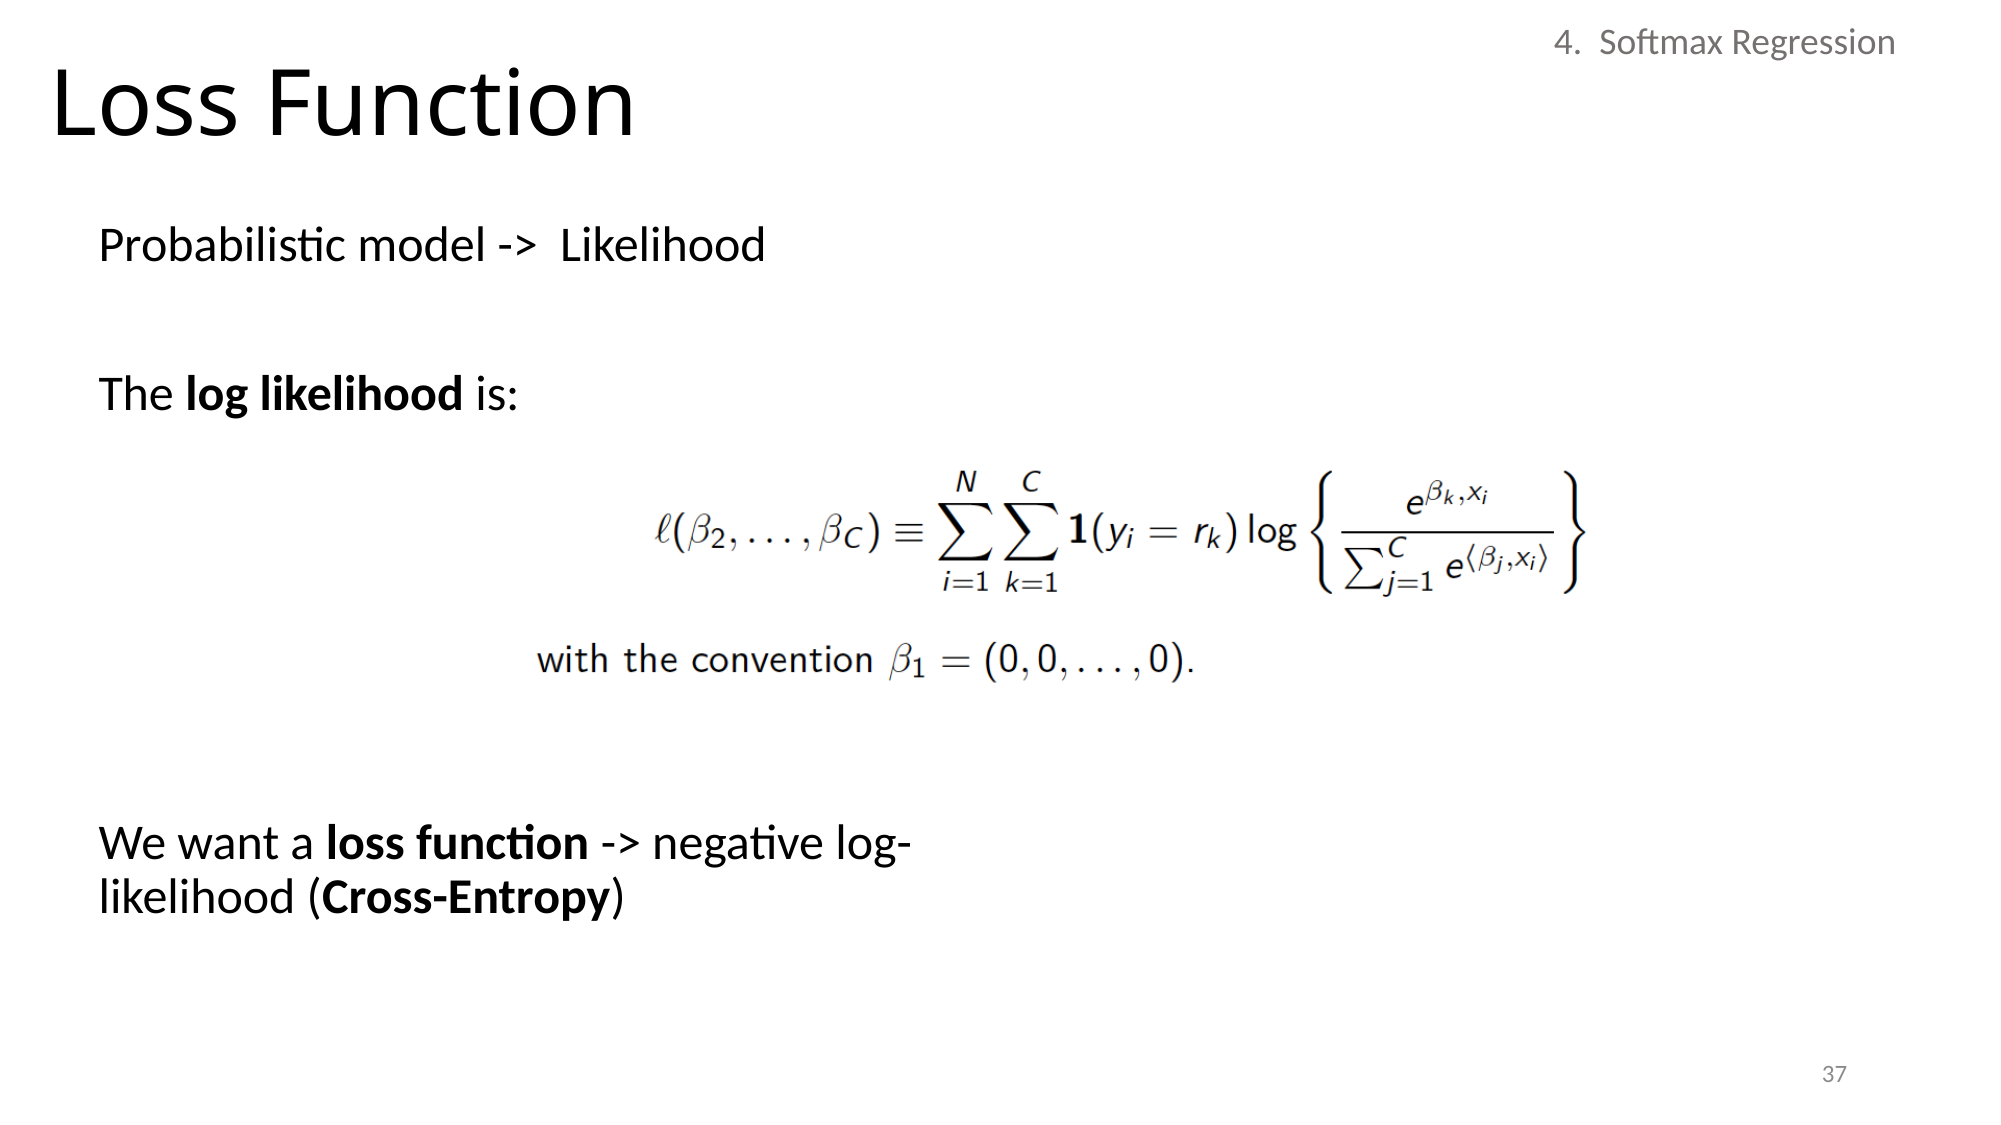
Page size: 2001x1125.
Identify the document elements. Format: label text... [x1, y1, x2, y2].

text_box 4. Softmax Regression [1539, 10, 1912, 70]
picture [494, 453, 1604, 693]
title Loss Function [34, 0, 1760, 215]
list Probabilistic model -> Likelihood The log likelihood is: We want a loss function -> negative log-likelihood (Cross-Entropy) [83, 210, 1000, 1103]
slide_number 37 [1412, 1042, 1863, 1103]
